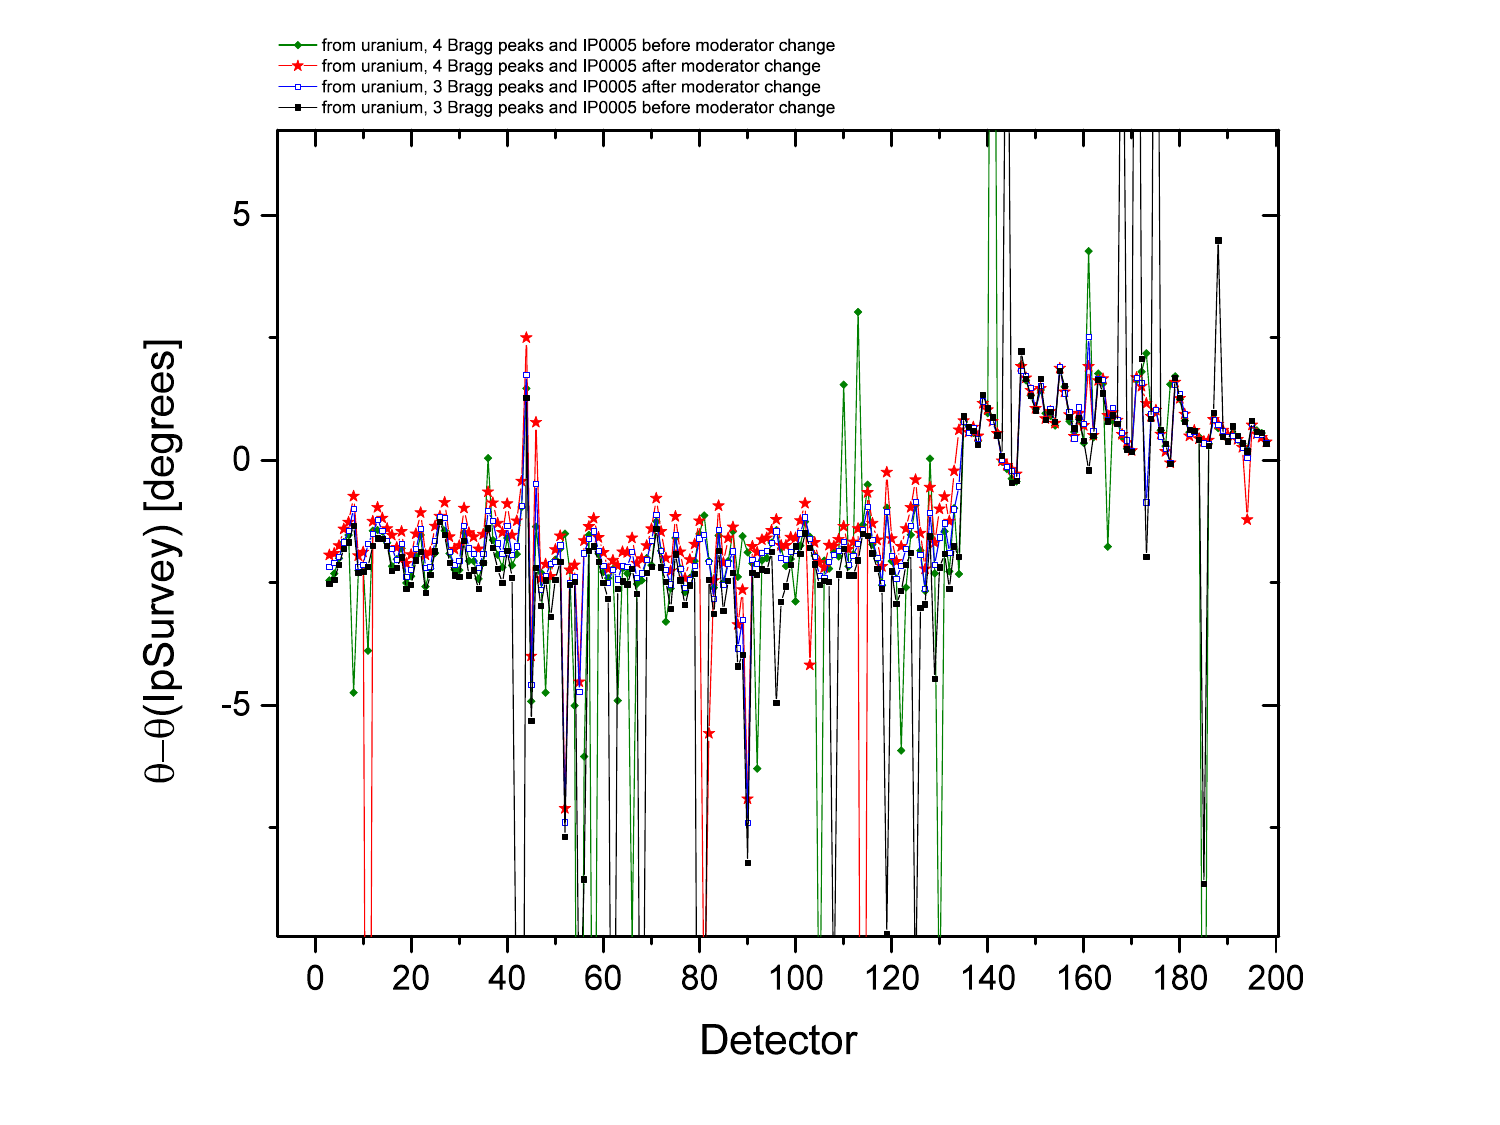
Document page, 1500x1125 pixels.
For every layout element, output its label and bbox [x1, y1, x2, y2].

text_box [14, 0, 1486, 1125]
